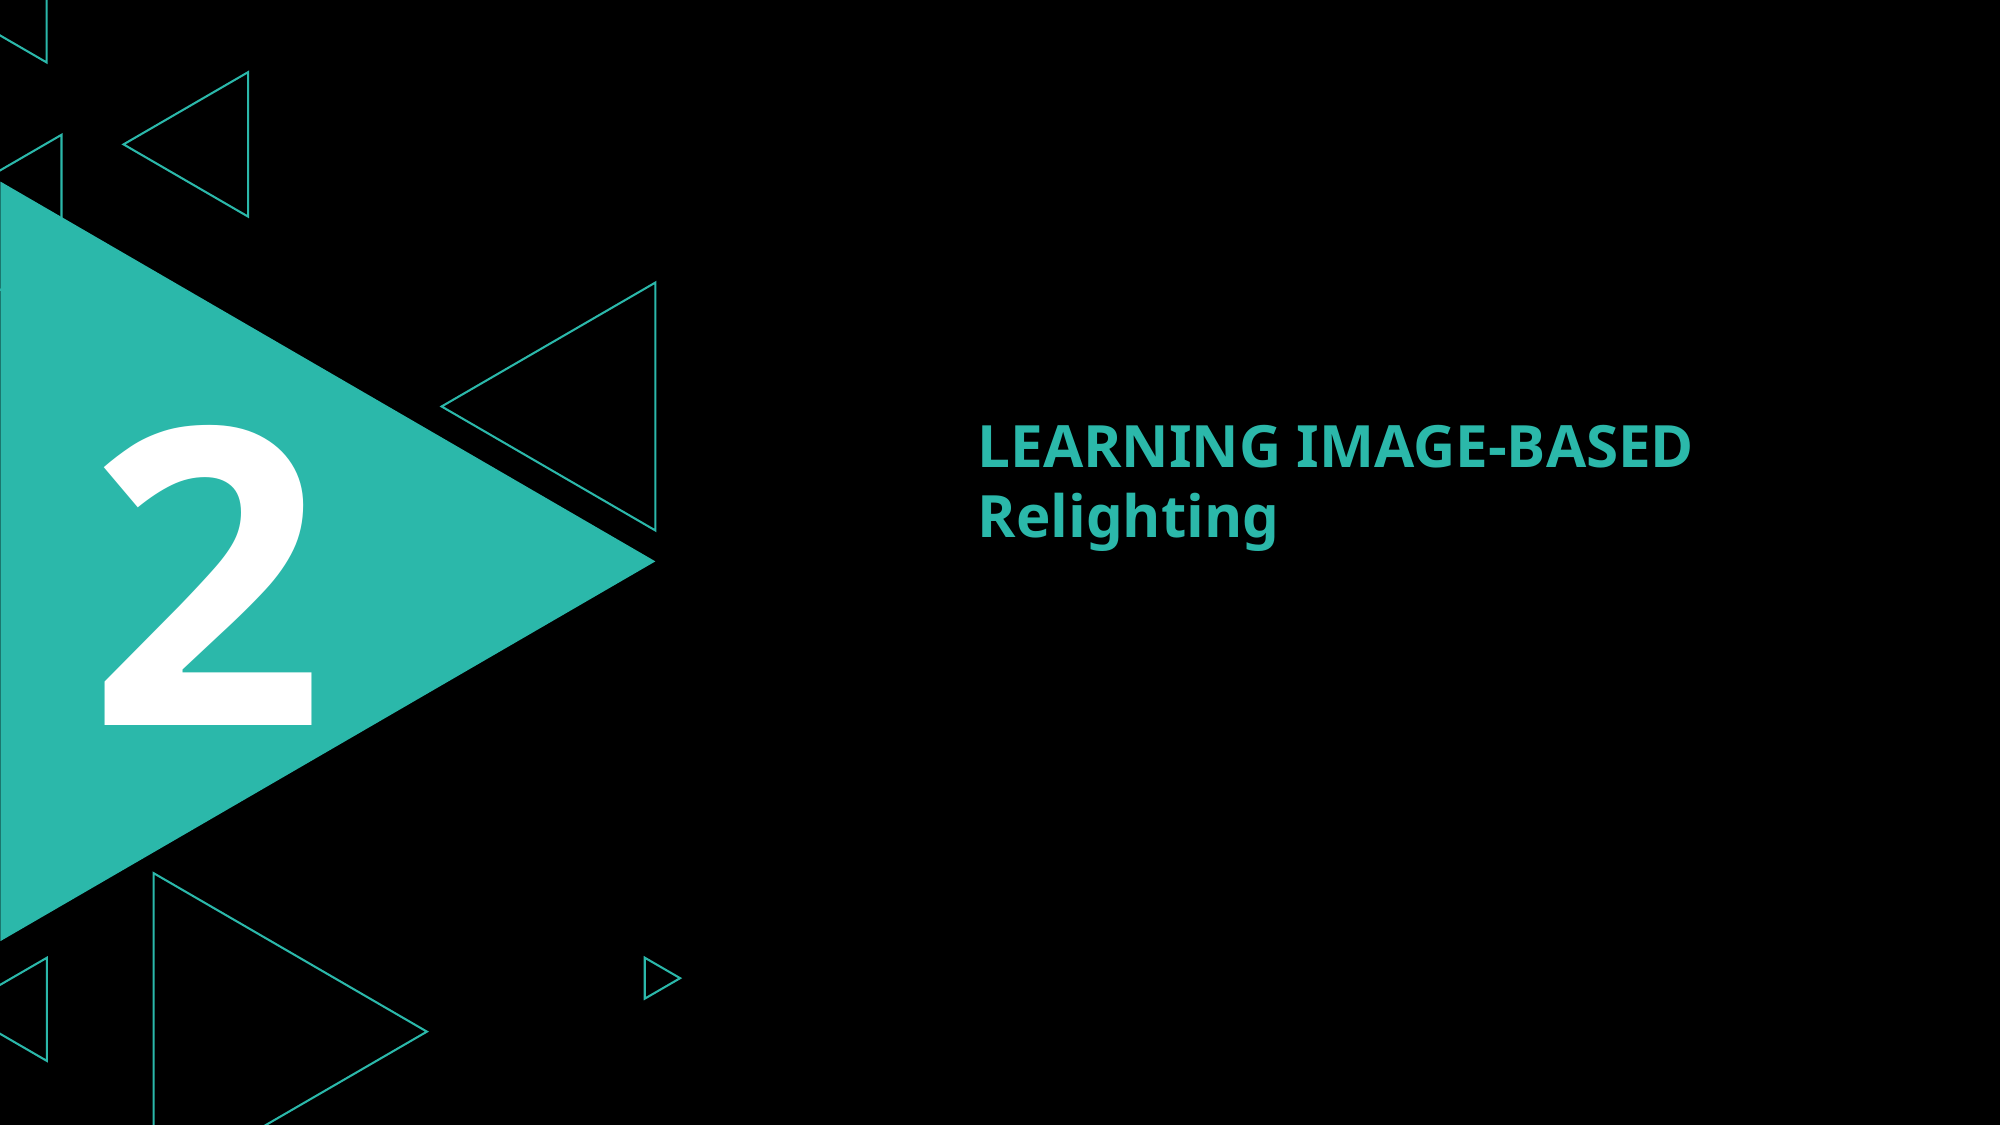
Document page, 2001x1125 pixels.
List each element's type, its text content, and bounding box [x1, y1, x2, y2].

text_box LEARNING IMAGE-BASED Relighting [962, 401, 1817, 557]
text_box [0, 129, 953, 996]
